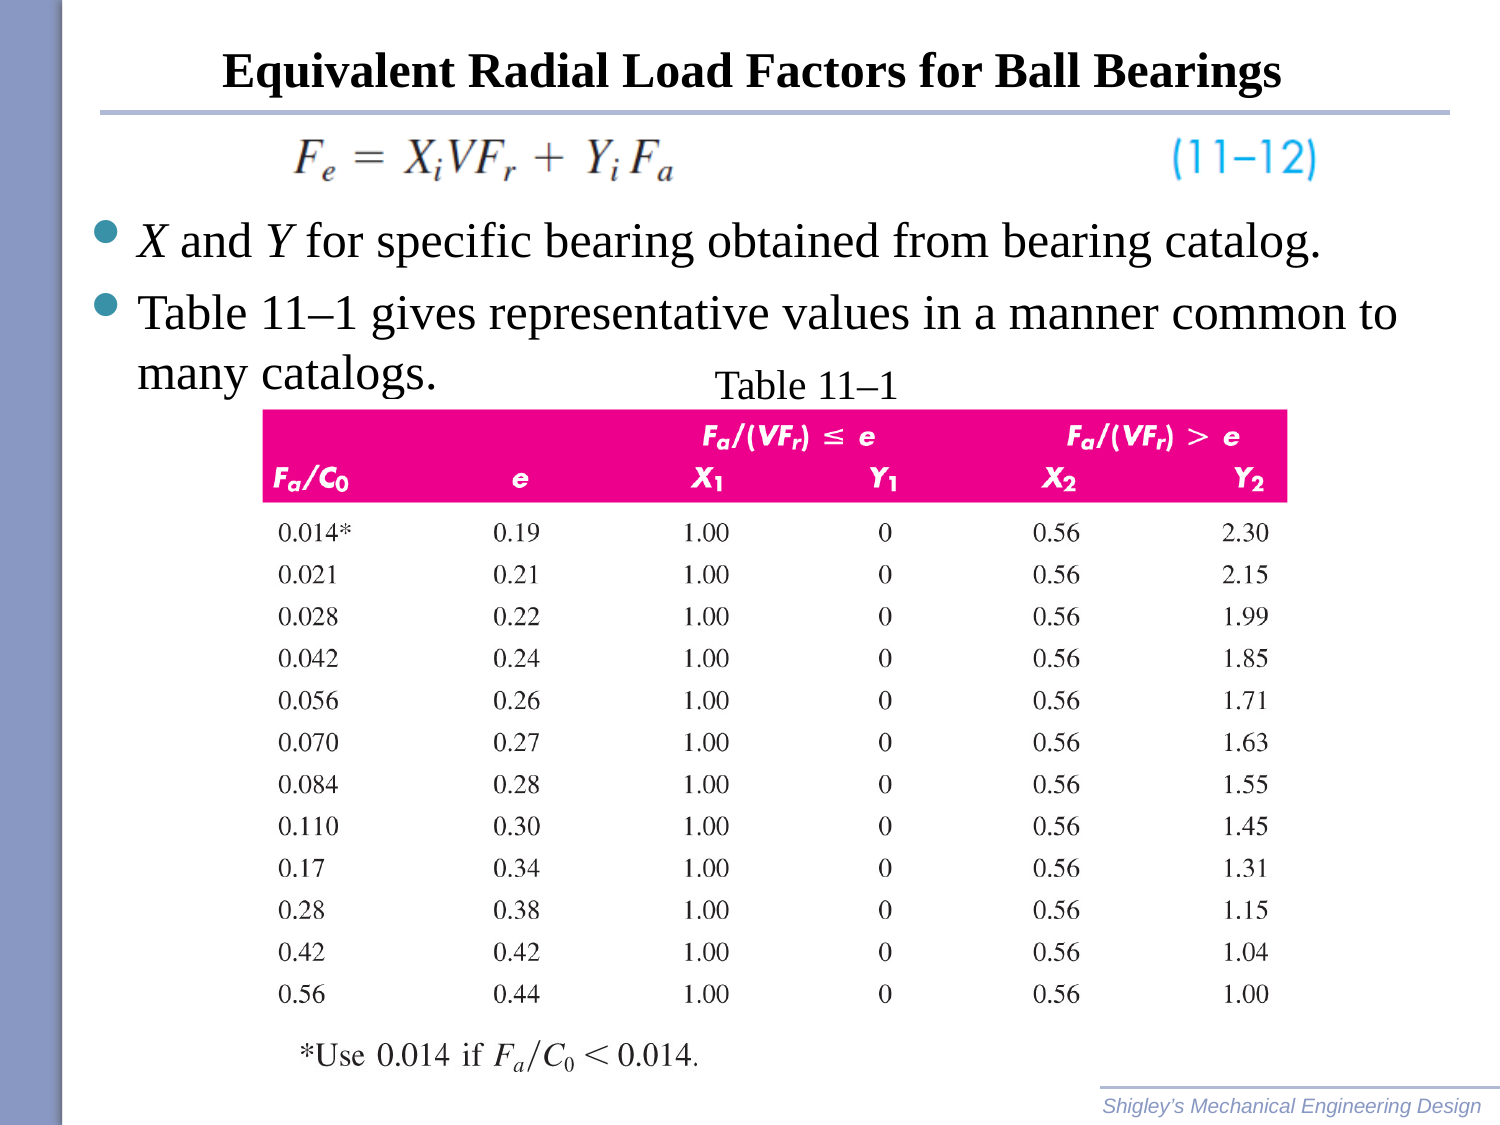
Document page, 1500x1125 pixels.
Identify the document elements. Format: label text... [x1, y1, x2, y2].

footer Shigley’s Mechanical Engineering Design [1087, 1074, 1500, 1125]
list X and Y for specific bearing obtained from bearing catalog. Table 11–1 gives representative values in a manner common to many catalogs. [62, 200, 1500, 450]
picture [274, 1024, 738, 1101]
text_box Table 11–1 [699, 350, 925, 398]
picture [262, 399, 1288, 1021]
picture [287, 124, 1332, 194]
title Equivalent Radial Load Factors for Ball Bearings [137, 30, 1368, 106]
